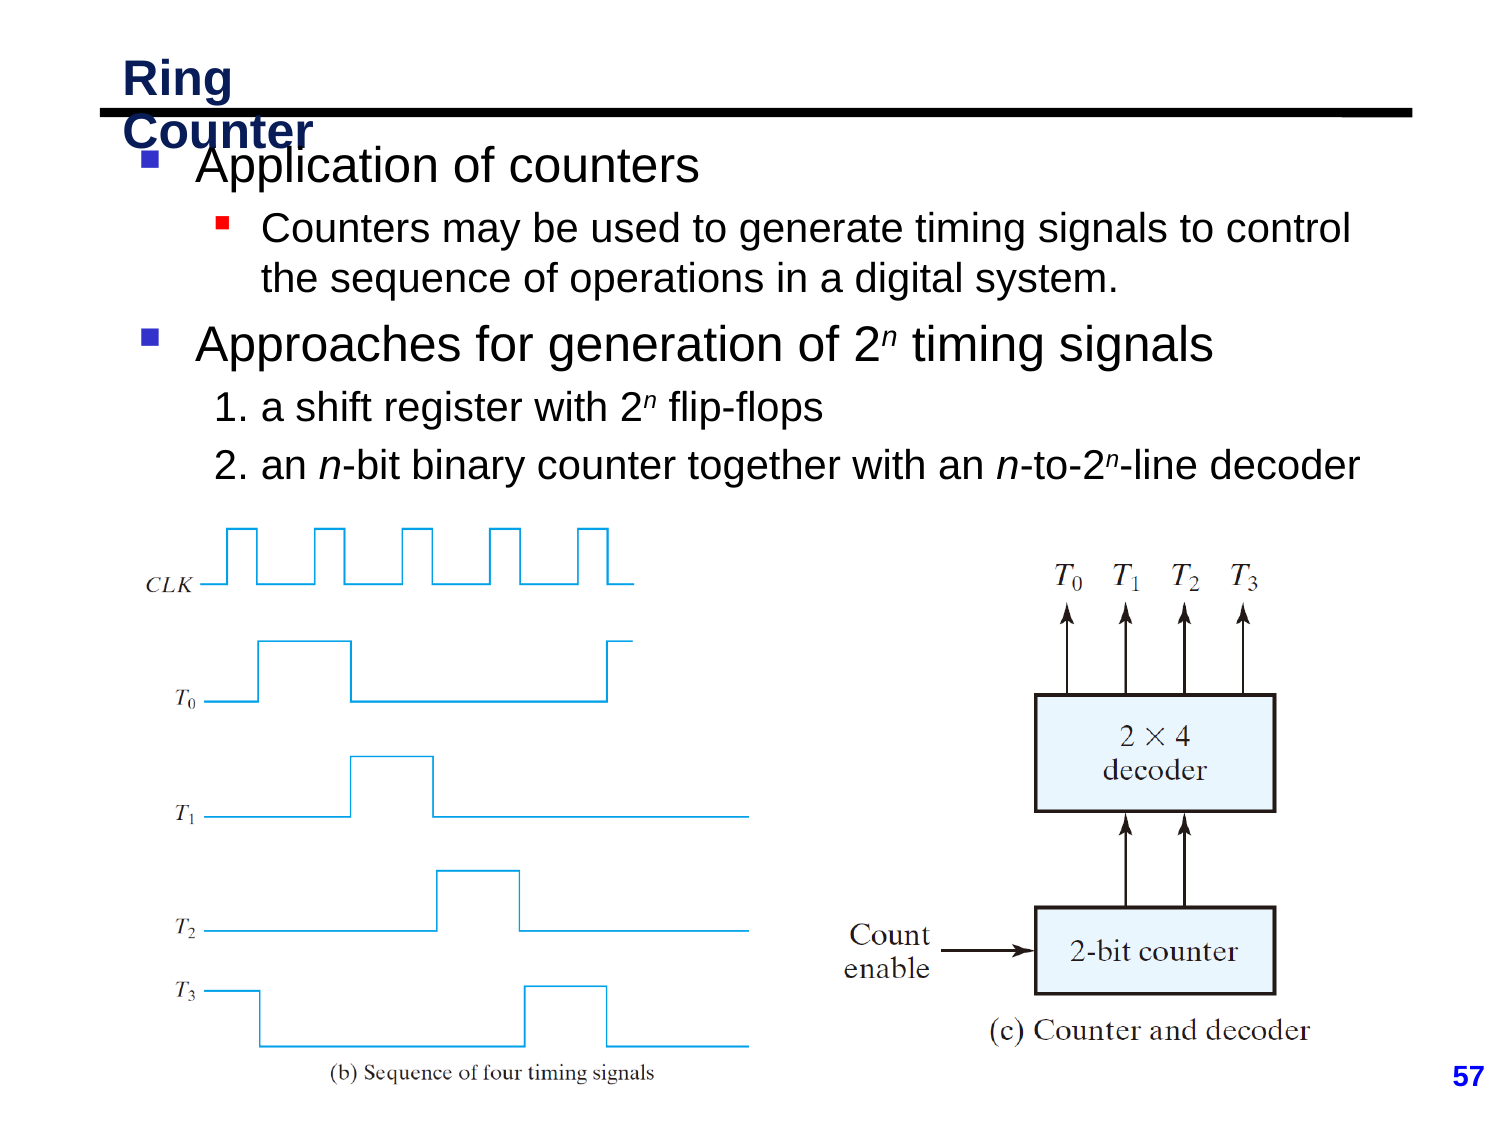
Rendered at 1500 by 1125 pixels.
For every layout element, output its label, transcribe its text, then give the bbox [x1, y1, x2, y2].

picture [832, 552, 1356, 1056]
picture [123, 515, 755, 1093]
text_box Application of counters Counters may be used to generate timing signals to control the sequence of operations in a digital system. Approaches for generation of 2n timing signals 1. a shift register with 2n flip-flops 2. an n-bit binary counter together with an n-to-2n-line decoder [123, 125, 1399, 957]
title Ring Counter [112, 50, 450, 111]
